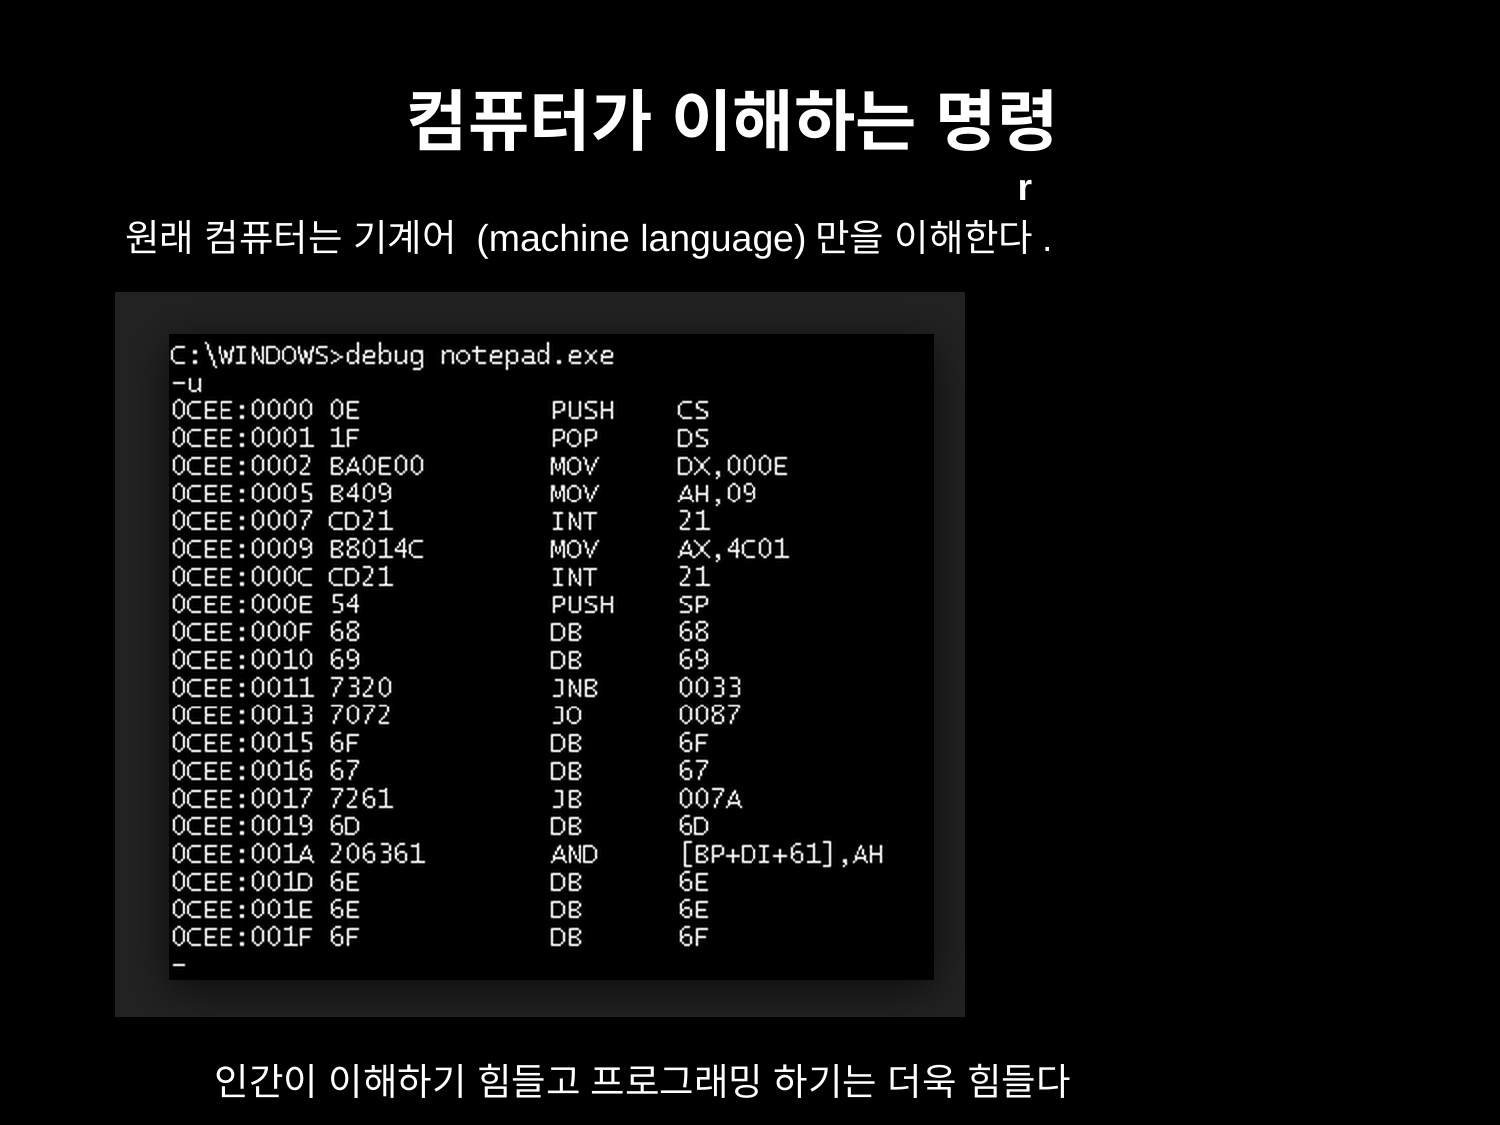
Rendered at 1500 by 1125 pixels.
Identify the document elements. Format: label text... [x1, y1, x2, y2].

text_box r [1002, 155, 1048, 215]
picture [115, 292, 965, 1018]
text_box 인간이 이해하기 힘들고 프로그래밍 하기는 더욱 힘들다 [200, 1050, 1097, 1111]
text_box 원래 컴퓨터는 기계어 (machine language)만을 이해한다. [110, 206, 1078, 267]
text_box 컴퓨터가 이해하는 명령 [392, 71, 1094, 166]
